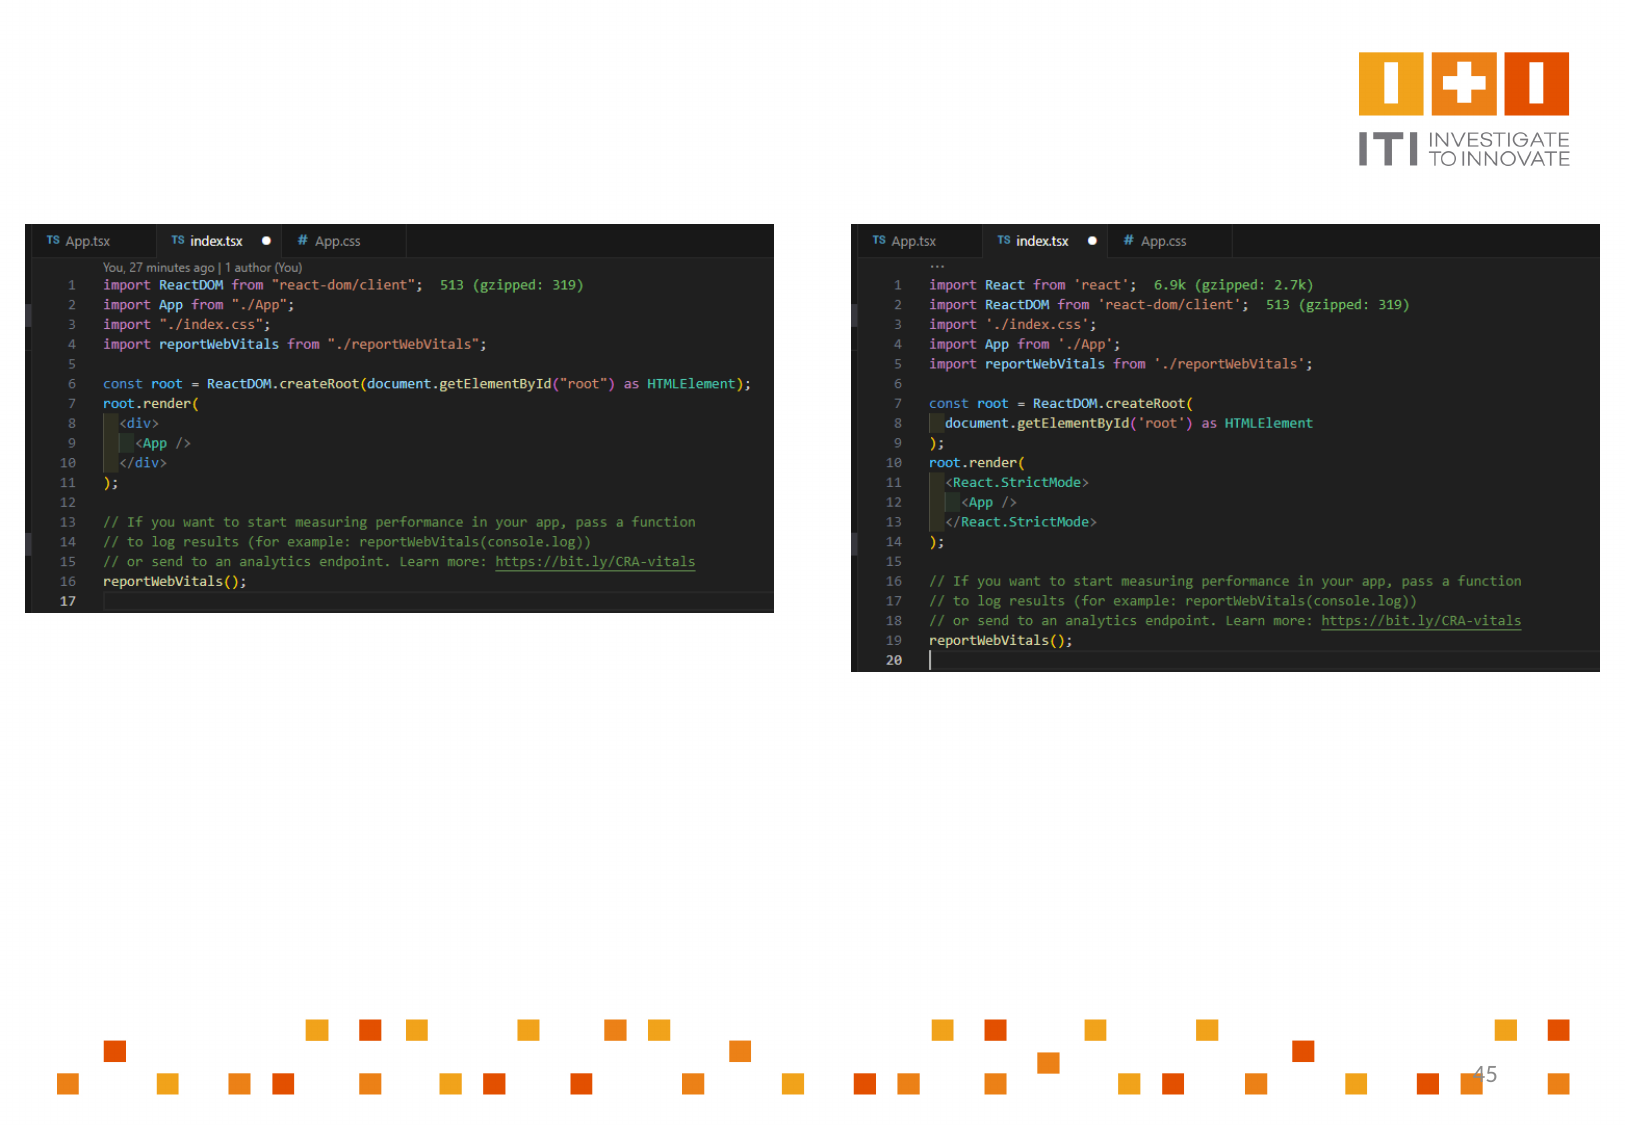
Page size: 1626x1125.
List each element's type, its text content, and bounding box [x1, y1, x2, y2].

slide_number 45 [1147, 1042, 1514, 1103]
picture [0, 0, 1626, 1125]
